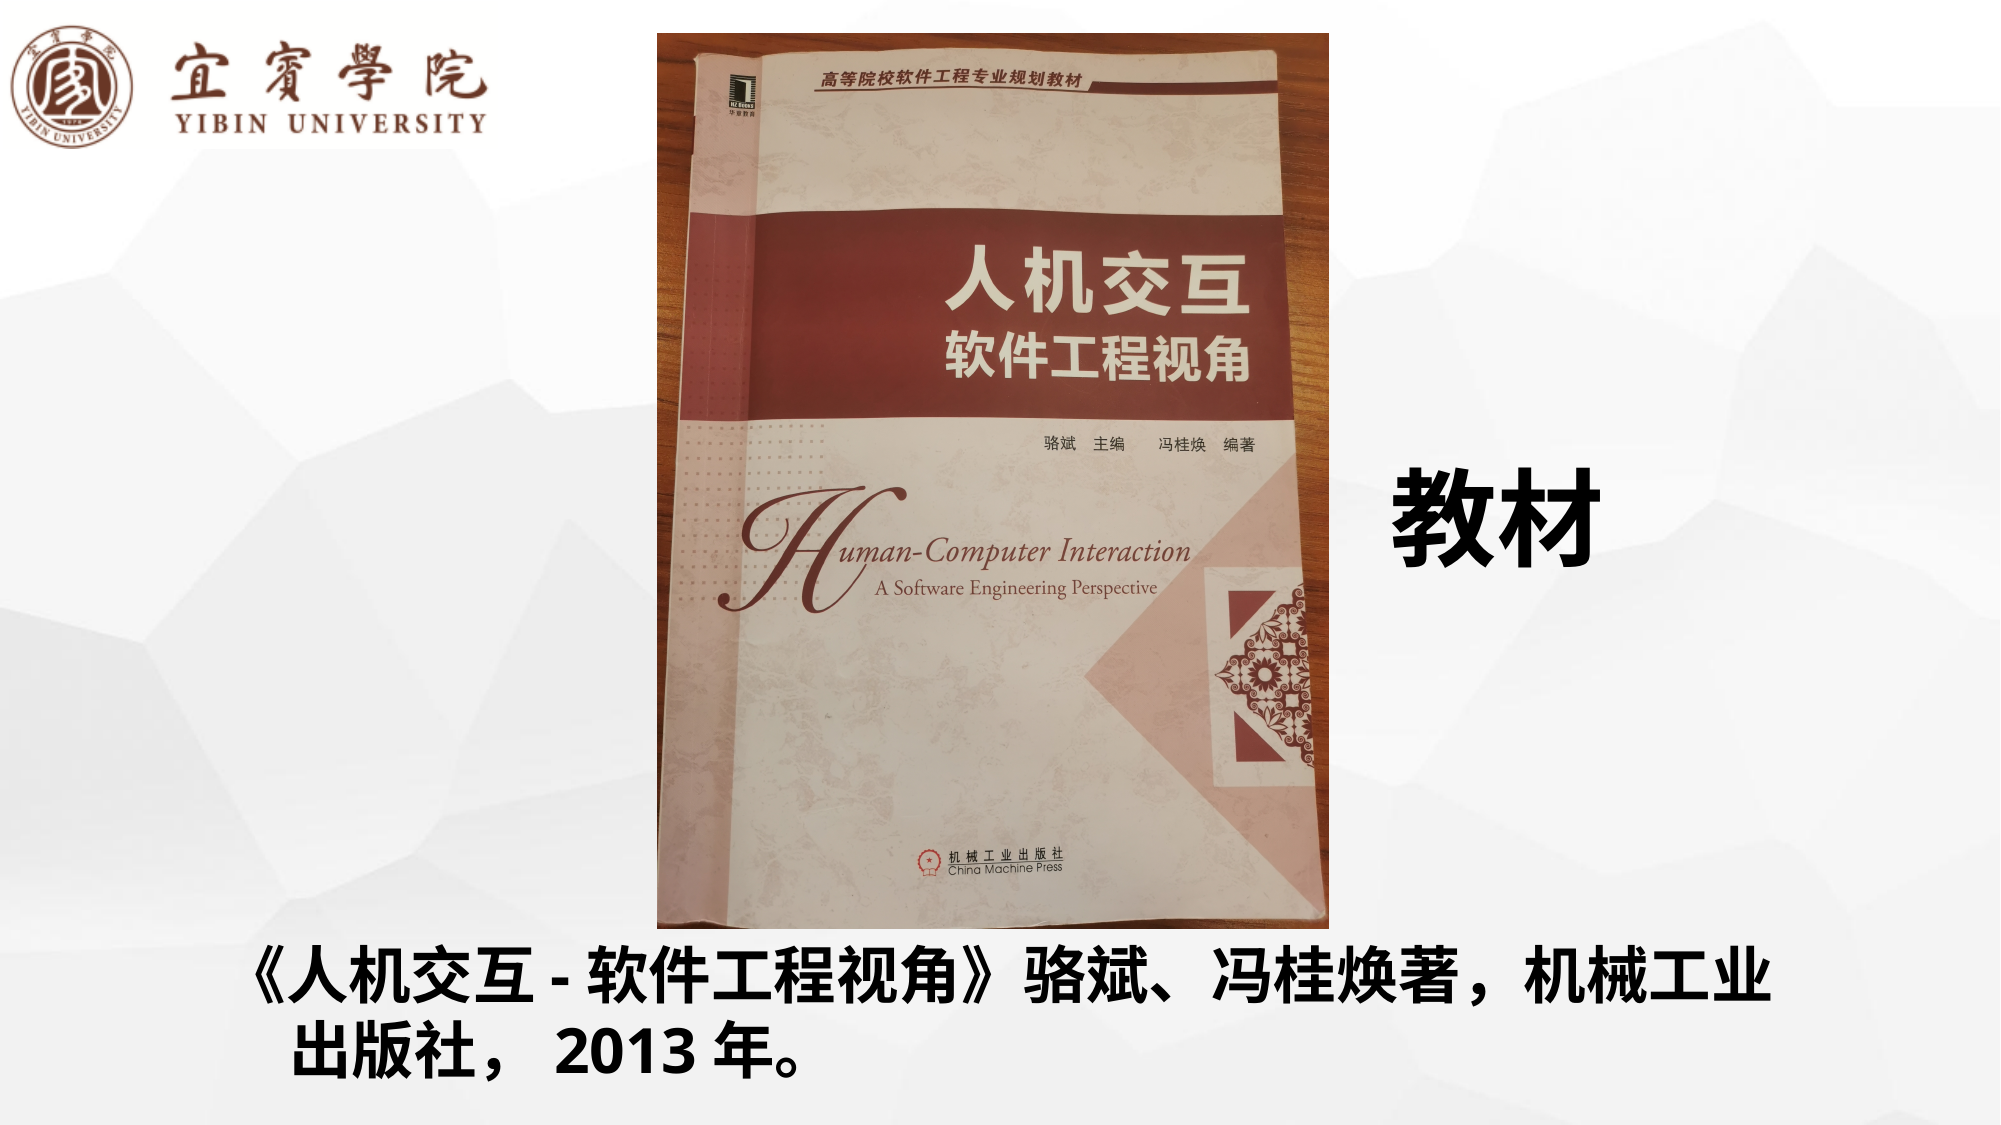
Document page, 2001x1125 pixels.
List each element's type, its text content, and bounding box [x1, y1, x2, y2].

picture [0, 0, 2001, 1125]
list 《人机交互-软件工程视角》骆斌、冯桂焕著，机械工业出版社，2013年。 [208, 928, 1818, 1114]
title 教材 [1334, 444, 1936, 632]
